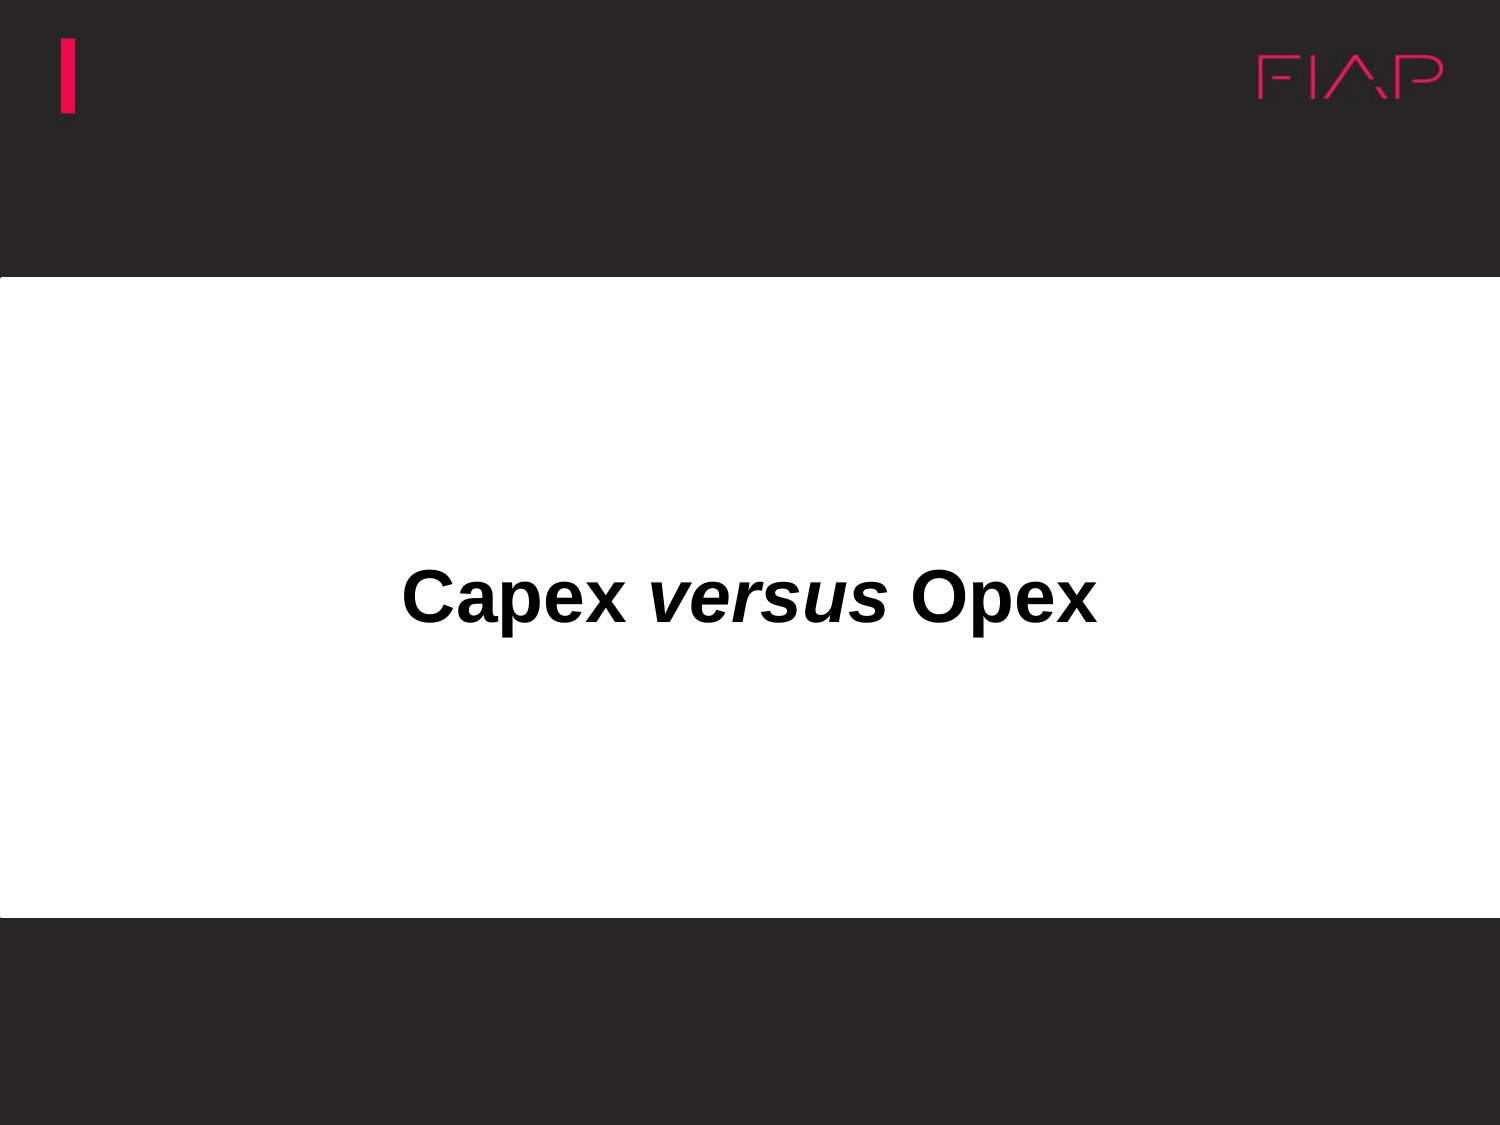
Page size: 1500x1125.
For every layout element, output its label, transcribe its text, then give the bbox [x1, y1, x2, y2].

picture [0, 0, 1500, 527]
list Capex versus Opex [0, 527, 1500, 658]
picture [0, 658, 1500, 1125]
